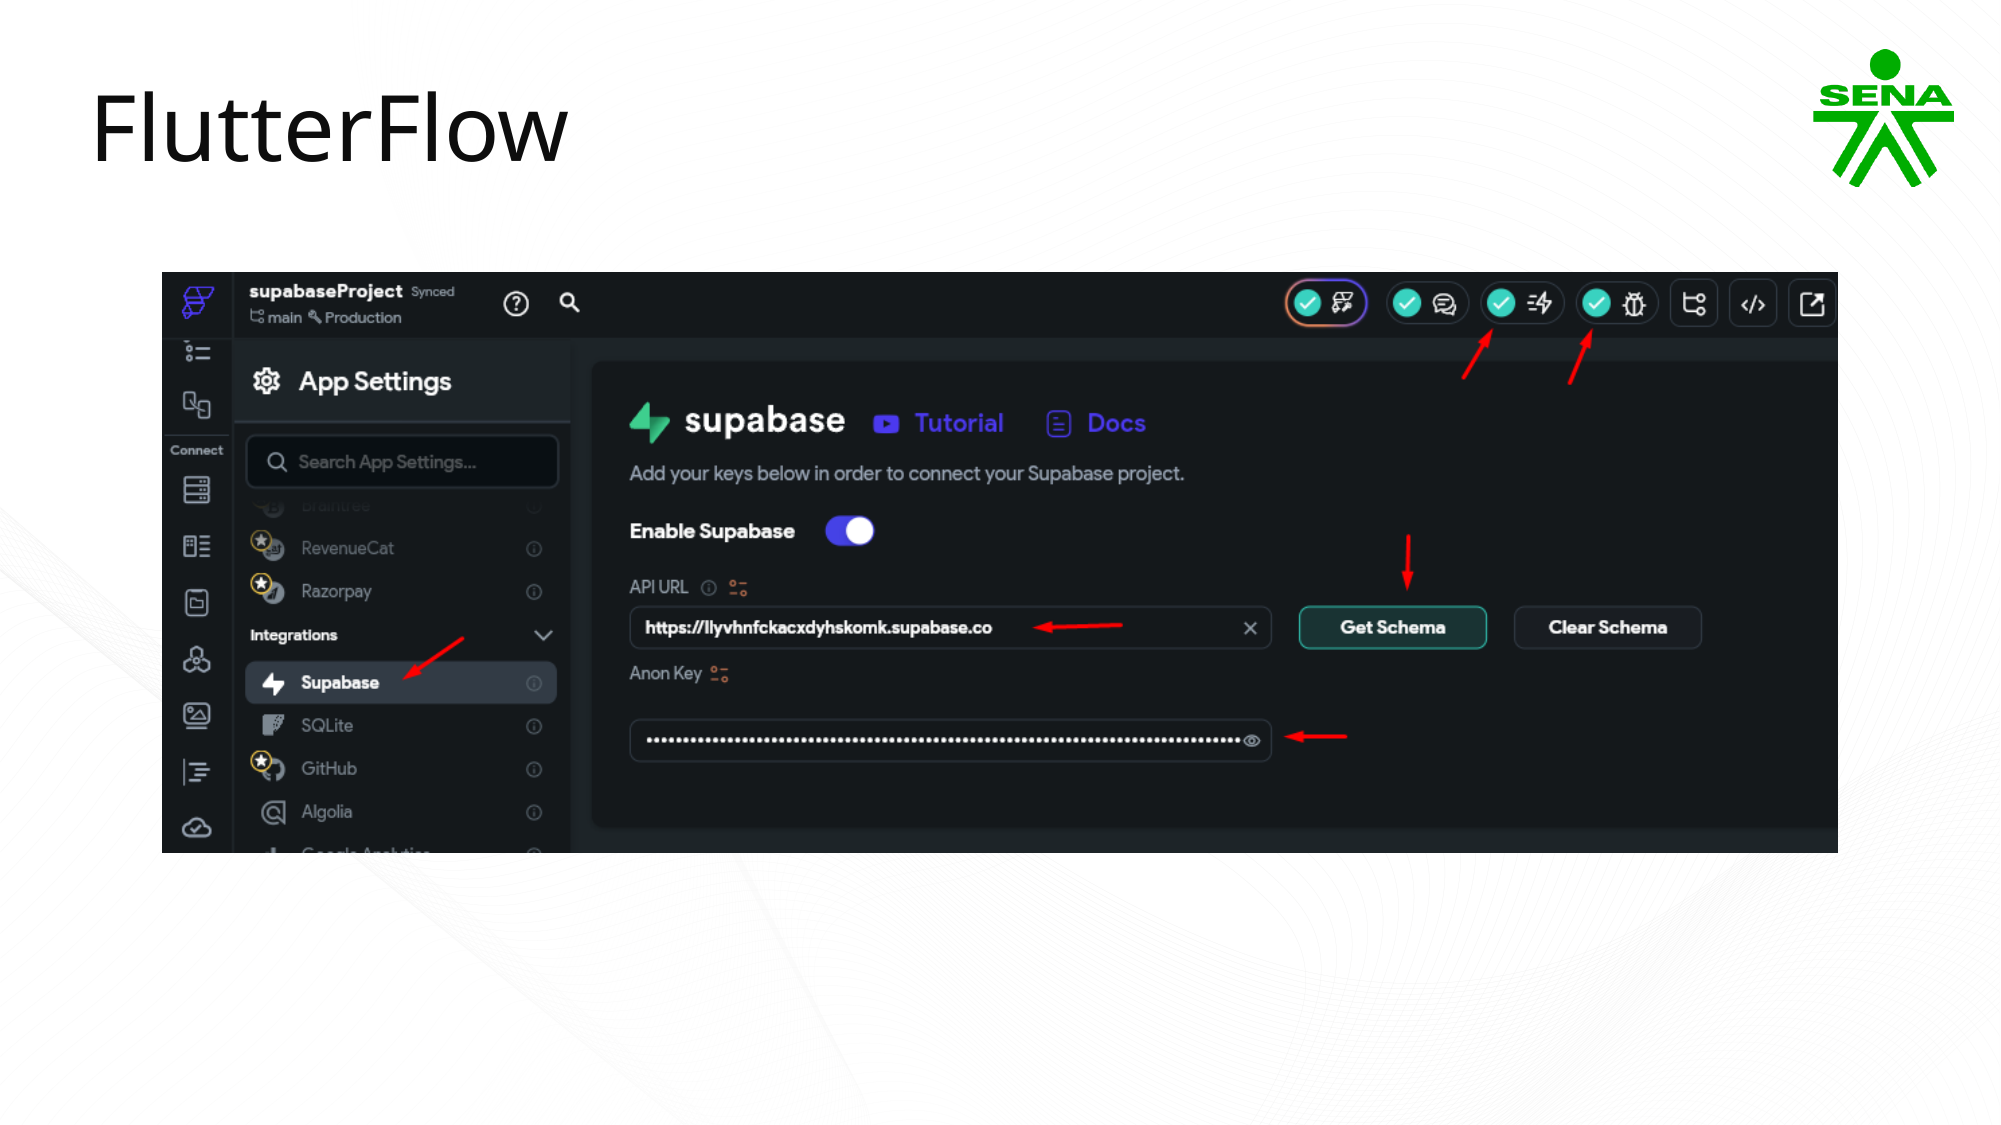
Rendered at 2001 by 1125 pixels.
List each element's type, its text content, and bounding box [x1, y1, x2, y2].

picture [0, 0, 2000, 1125]
text_box FlutterFlow [74, 75, 1800, 186]
